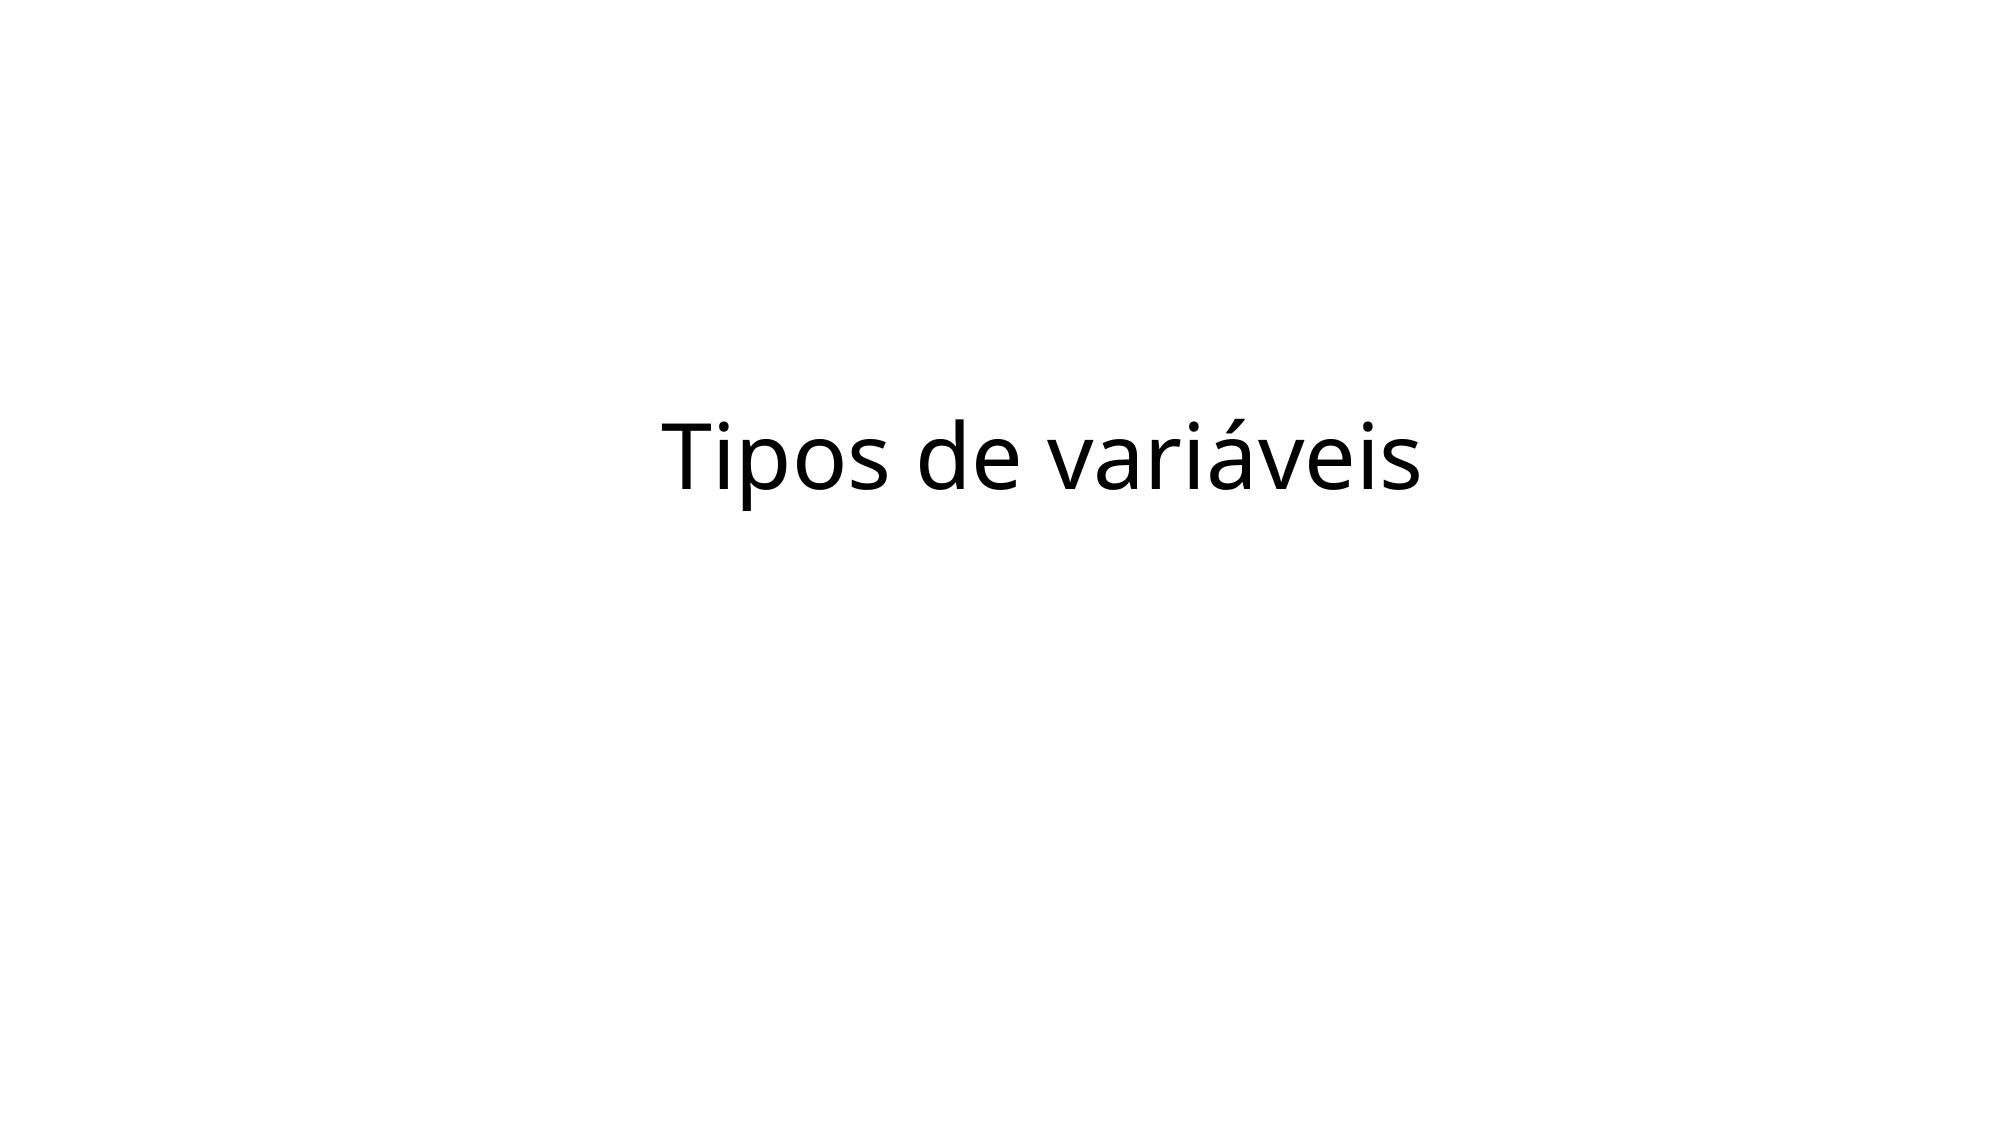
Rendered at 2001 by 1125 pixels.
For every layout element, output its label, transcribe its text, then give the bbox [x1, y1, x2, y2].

title Tipos de variáveis [180, 351, 1906, 569]
